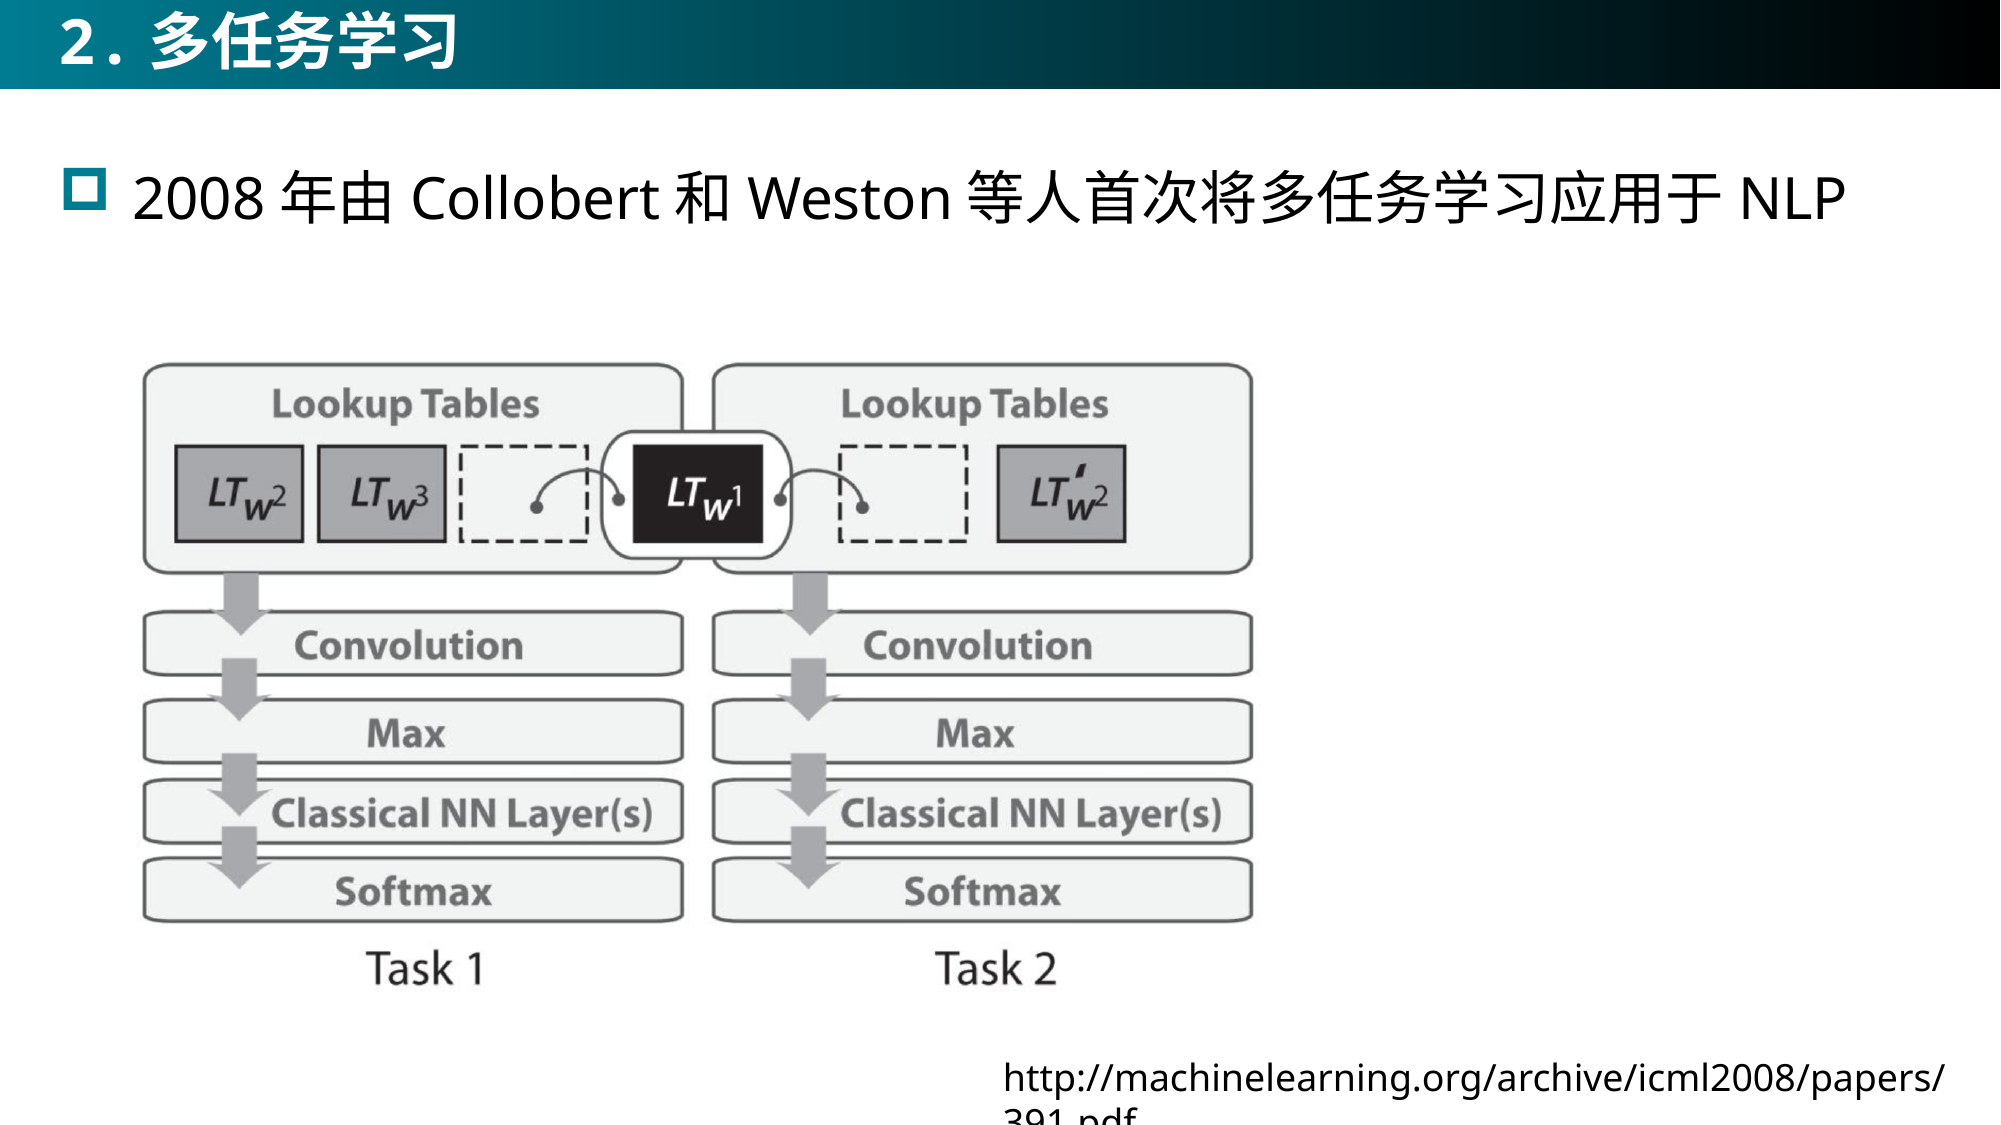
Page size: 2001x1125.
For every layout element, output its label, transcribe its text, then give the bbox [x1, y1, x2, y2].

title 2.多任务学习 [0, 0, 2000, 88]
picture [126, 348, 1264, 1000]
text_box http://machinelearning.org/archive/icml2008/papers/391.pdf [988, 1046, 2000, 1125]
list 2008年由Collobert和Weston等人首次将多任务学习应用于NLP [0, 88, 2000, 1094]
